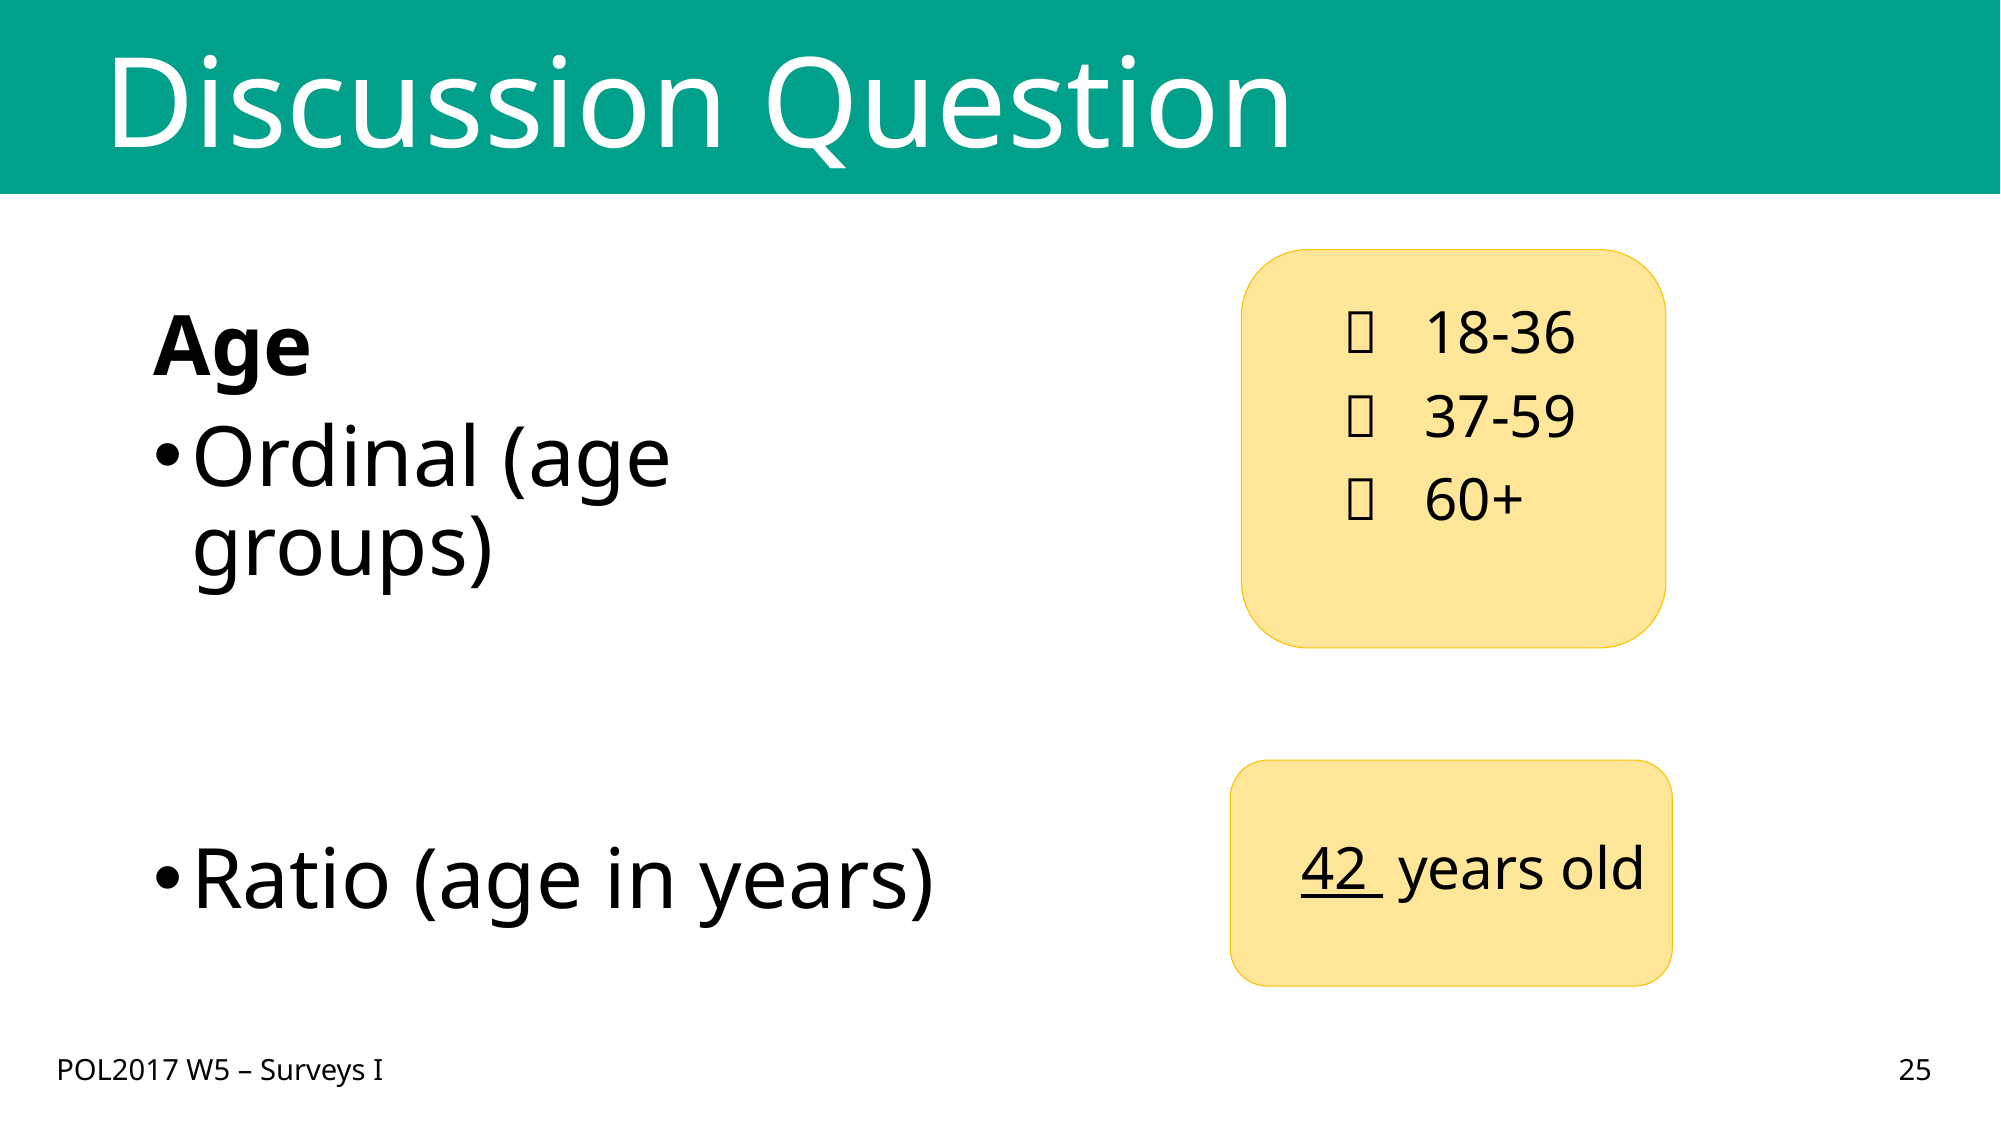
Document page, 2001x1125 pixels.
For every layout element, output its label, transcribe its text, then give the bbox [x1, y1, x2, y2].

list Age Ordinal (age groups) Ratio (age in years) [138, 295, 989, 1010]
footer POL2017 W5 – Surveys I [41, 1043, 675, 1104]
text_box [1240, 249, 1664, 649]
text_box  18-36  37-59  60+ [1328, 295, 1720, 667]
slide_number 25 [1524, 1043, 1947, 1104]
list 42 years old [1286, 831, 2000, 1125]
text_box [1229, 759, 1673, 987]
text_box [0, 0, 2000, 194]
title Discussion Question [88, 31, 1912, 182]
